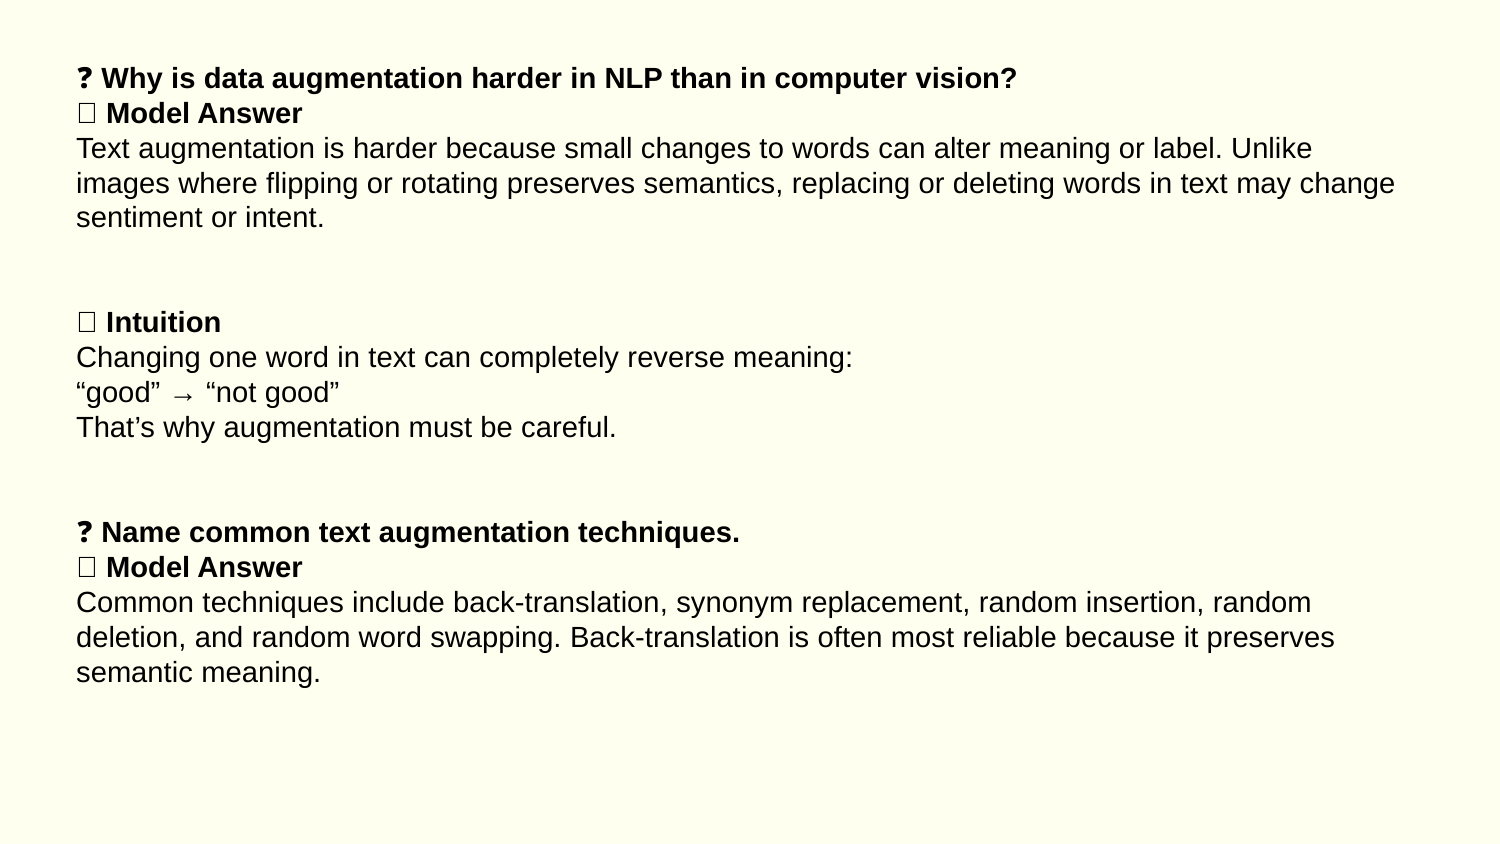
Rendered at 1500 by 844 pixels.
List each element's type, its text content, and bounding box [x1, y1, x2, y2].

text_box ❓ Why is data augmentation harder in NLP than in computer vision? ✅ Model Answer Text augmentation is harder because small changes to words can alter meaning or label. Unlike images where flipping or rotating preserves semantics, replacing or deleting words in text may change sentiment or intent. 🧠 Intuition Changing one word in text can completely reverse meaning: “good” → “not good” That’s why augmentation must be careful. ❓ Name common text augmentation techniques. ✅ Model Answer Common techniques include back-translation, synonym replacement, random insertion, random deletion, and random word swapping. Back-translation is often most reliable because it preserves semantic meaning. [61, 51, 1427, 696]
